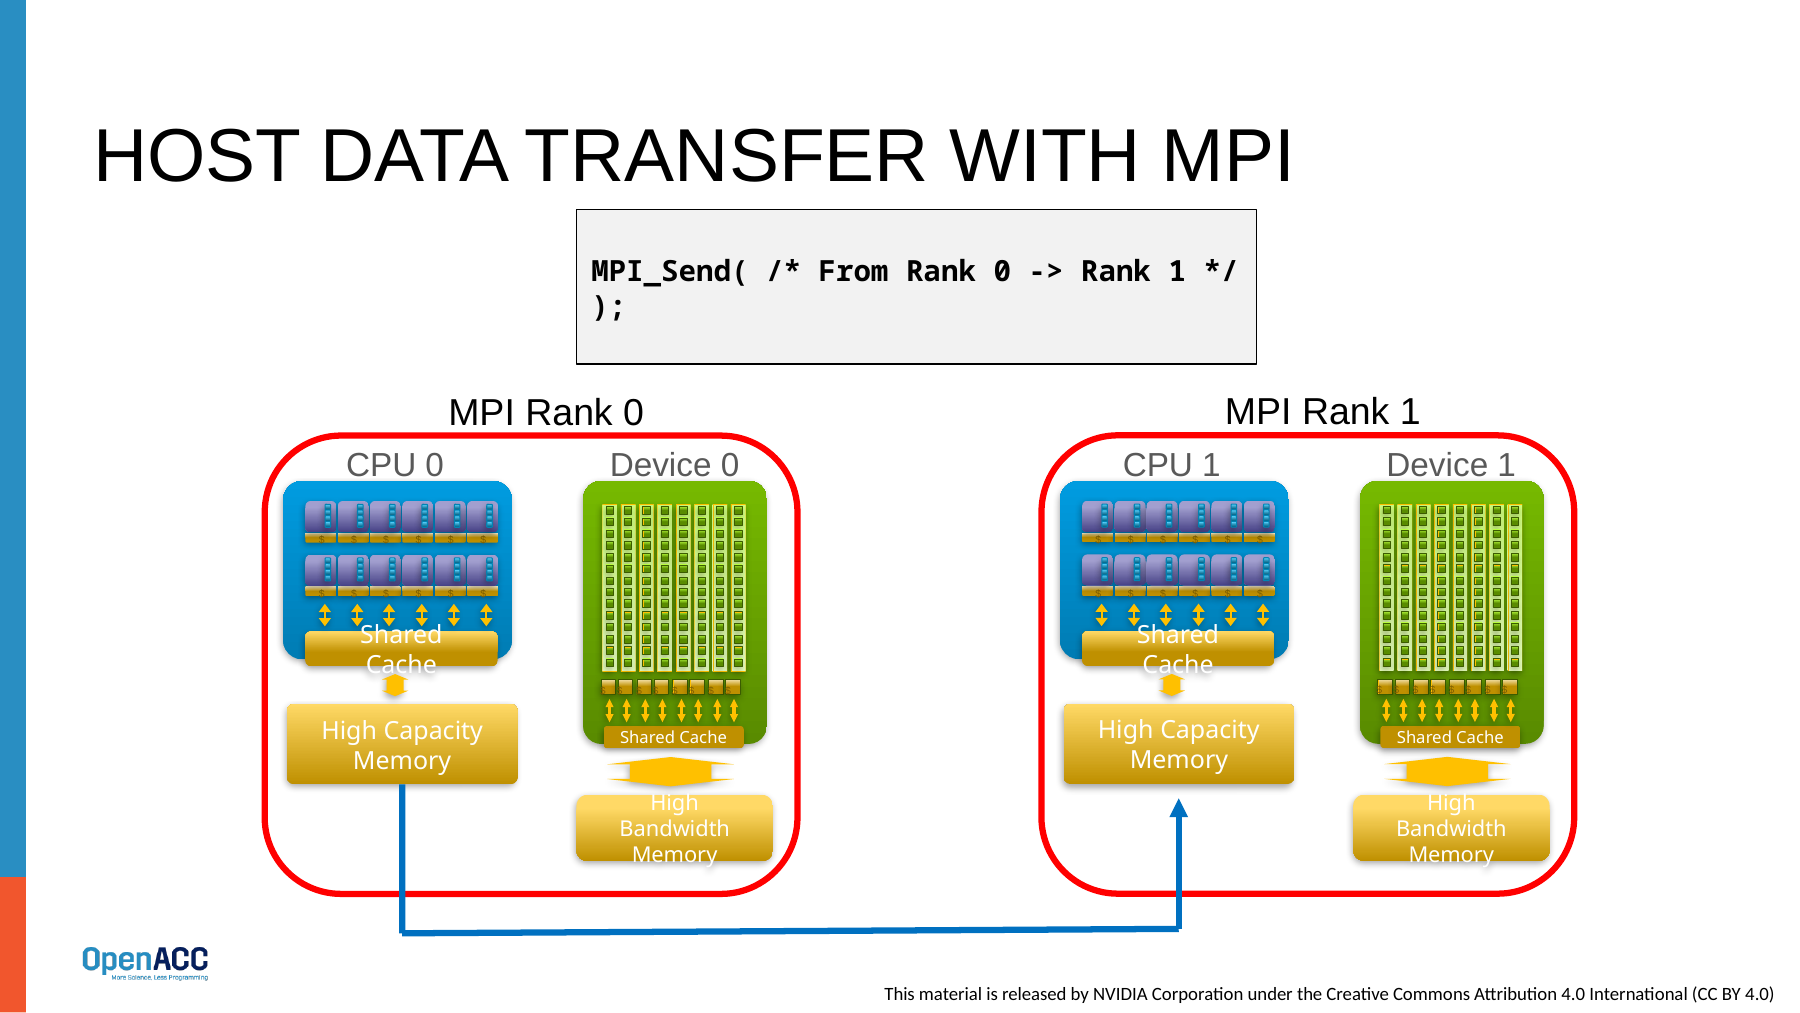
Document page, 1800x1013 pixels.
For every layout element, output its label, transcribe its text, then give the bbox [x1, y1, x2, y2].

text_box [264, 384, 841, 895]
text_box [401, 928, 1179, 934]
text_box MPI_Send( /* From Rank 0 -> Rank 1 */ ); [574, 207, 1259, 366]
title Host Data Transfer with MPI [77, 108, 1715, 206]
picture [81, 946, 208, 981]
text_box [1041, 384, 1618, 894]
